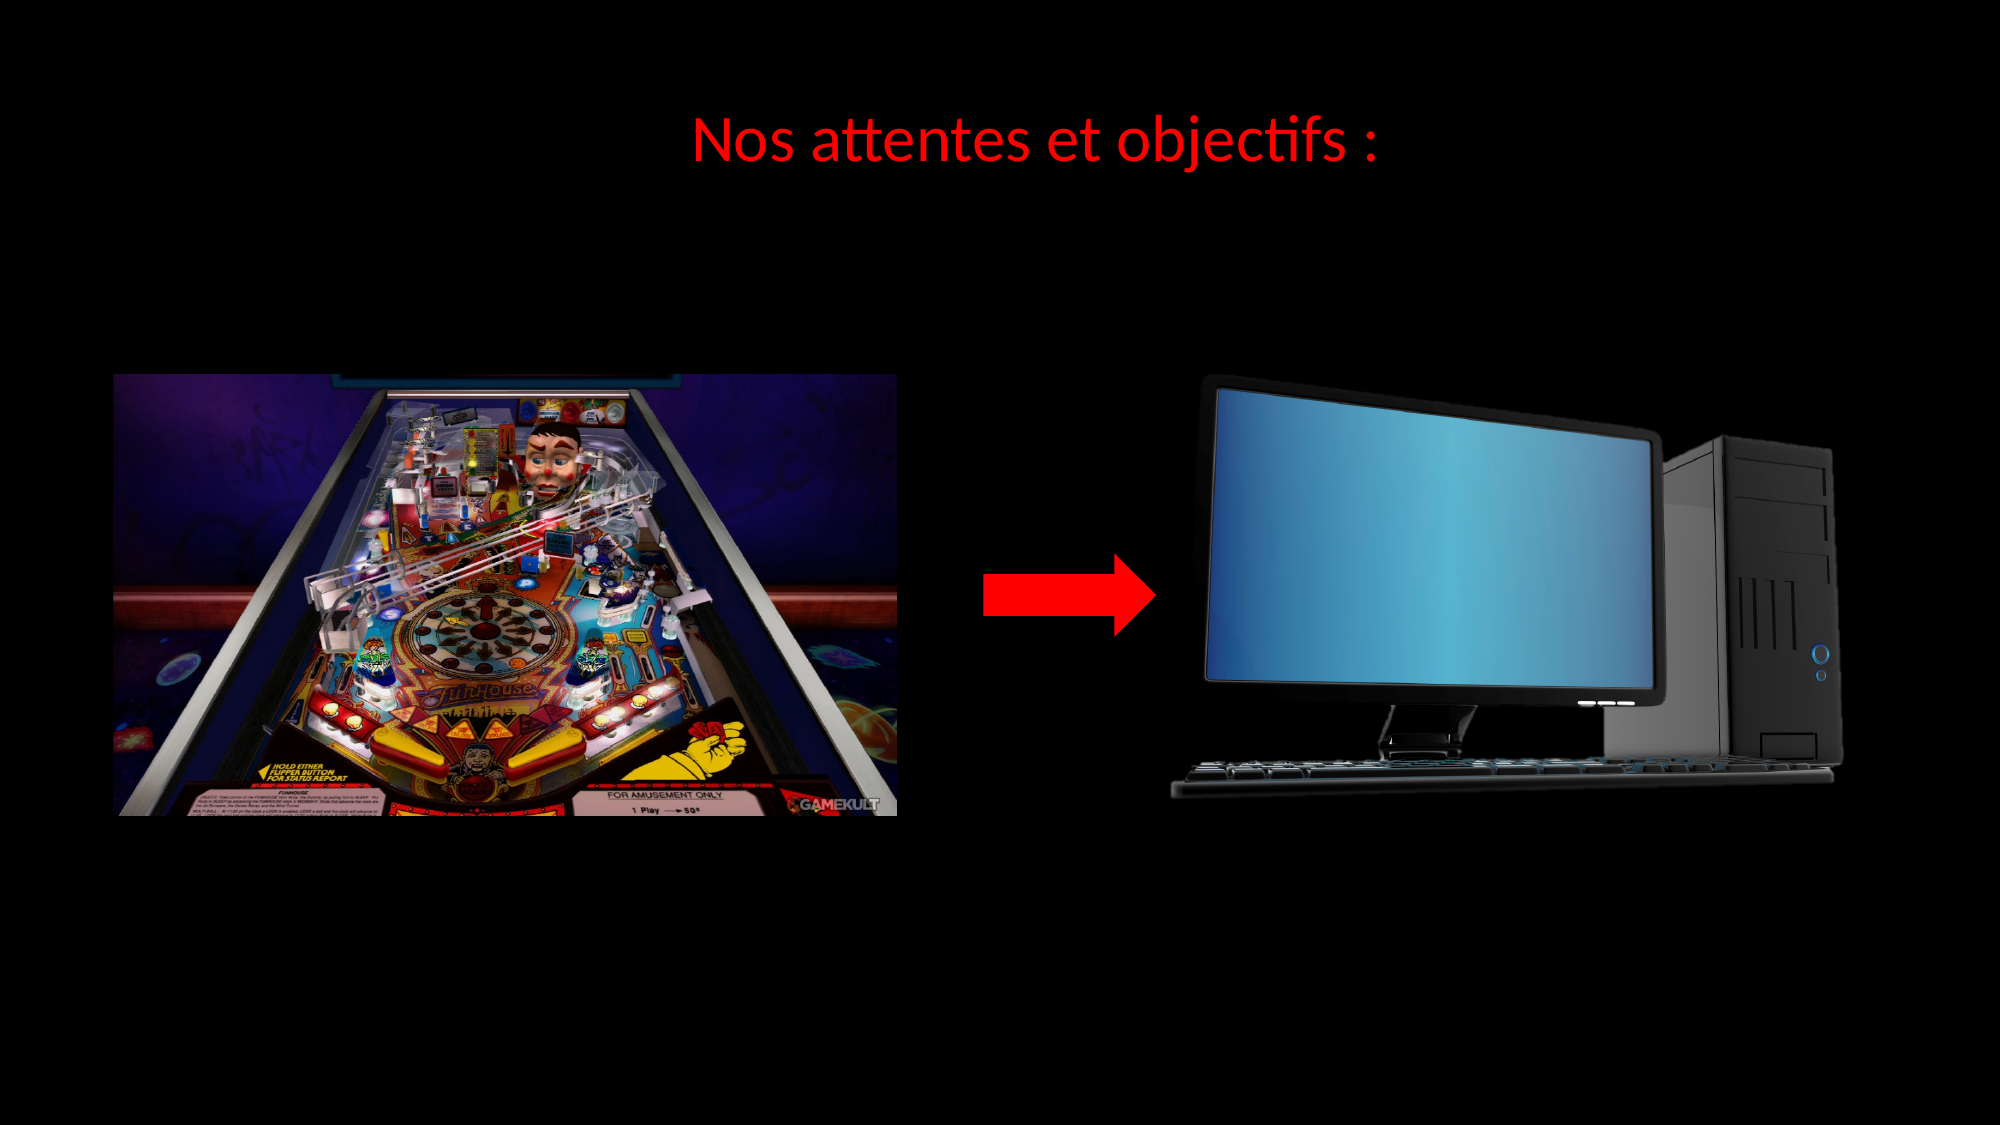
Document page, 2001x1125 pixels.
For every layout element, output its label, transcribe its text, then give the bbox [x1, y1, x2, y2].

text_box Nos attentes et objectifs : [676, 82, 1407, 183]
picture [1116, 275, 1968, 915]
picture [113, 374, 897, 816]
text_box [982, 550, 1116, 640]
